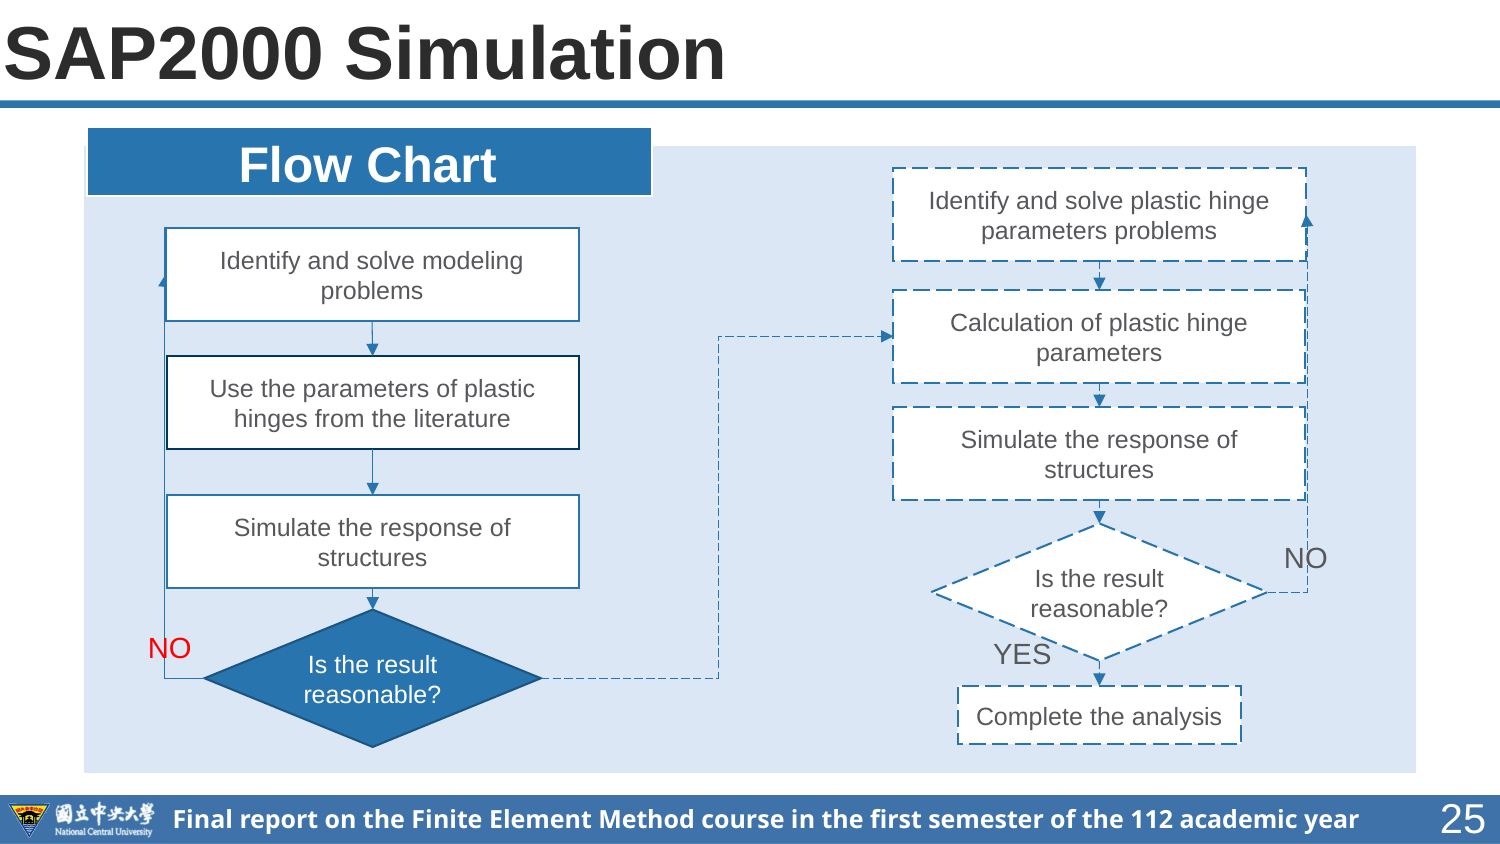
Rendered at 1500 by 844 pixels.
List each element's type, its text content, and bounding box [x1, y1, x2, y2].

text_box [83, 127, 653, 197]
text_box NO [1307, 539, 1354, 575]
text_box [135, 228, 579, 747]
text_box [540, 336, 894, 679]
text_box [0, 790, 1500, 844]
text_box Identify and solve plastic hinge parameters problems [892, 167, 1307, 262]
text_box Calculation of plastic hinge parameters [892, 289, 1267, 384]
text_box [1267, 214, 1307, 593]
text_box [82, 144, 1418, 775]
text_box SAP2000 Simulation [3, 14, 1392, 96]
text_box YES [993, 634, 1063, 670]
text_box Simulate the response of structures [894, 406, 1267, 501]
text_box Complete the analysis [957, 685, 1242, 745]
text_box Is the result reasonable? [930, 522, 1268, 662]
